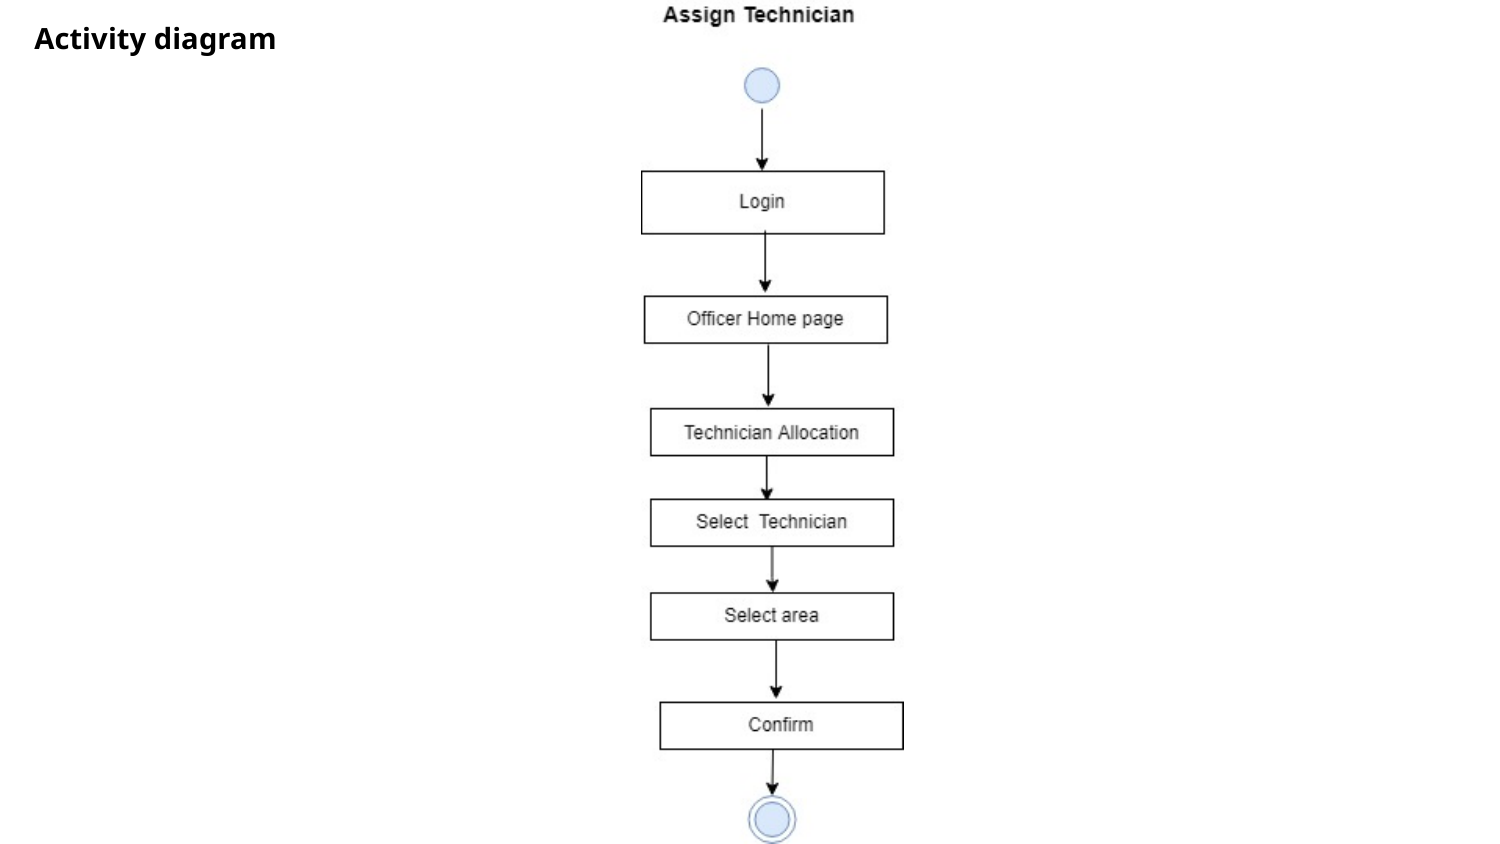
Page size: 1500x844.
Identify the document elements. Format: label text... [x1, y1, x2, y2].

text_box Activity diagram [19, 12, 292, 63]
picture [640, 0, 904, 844]
